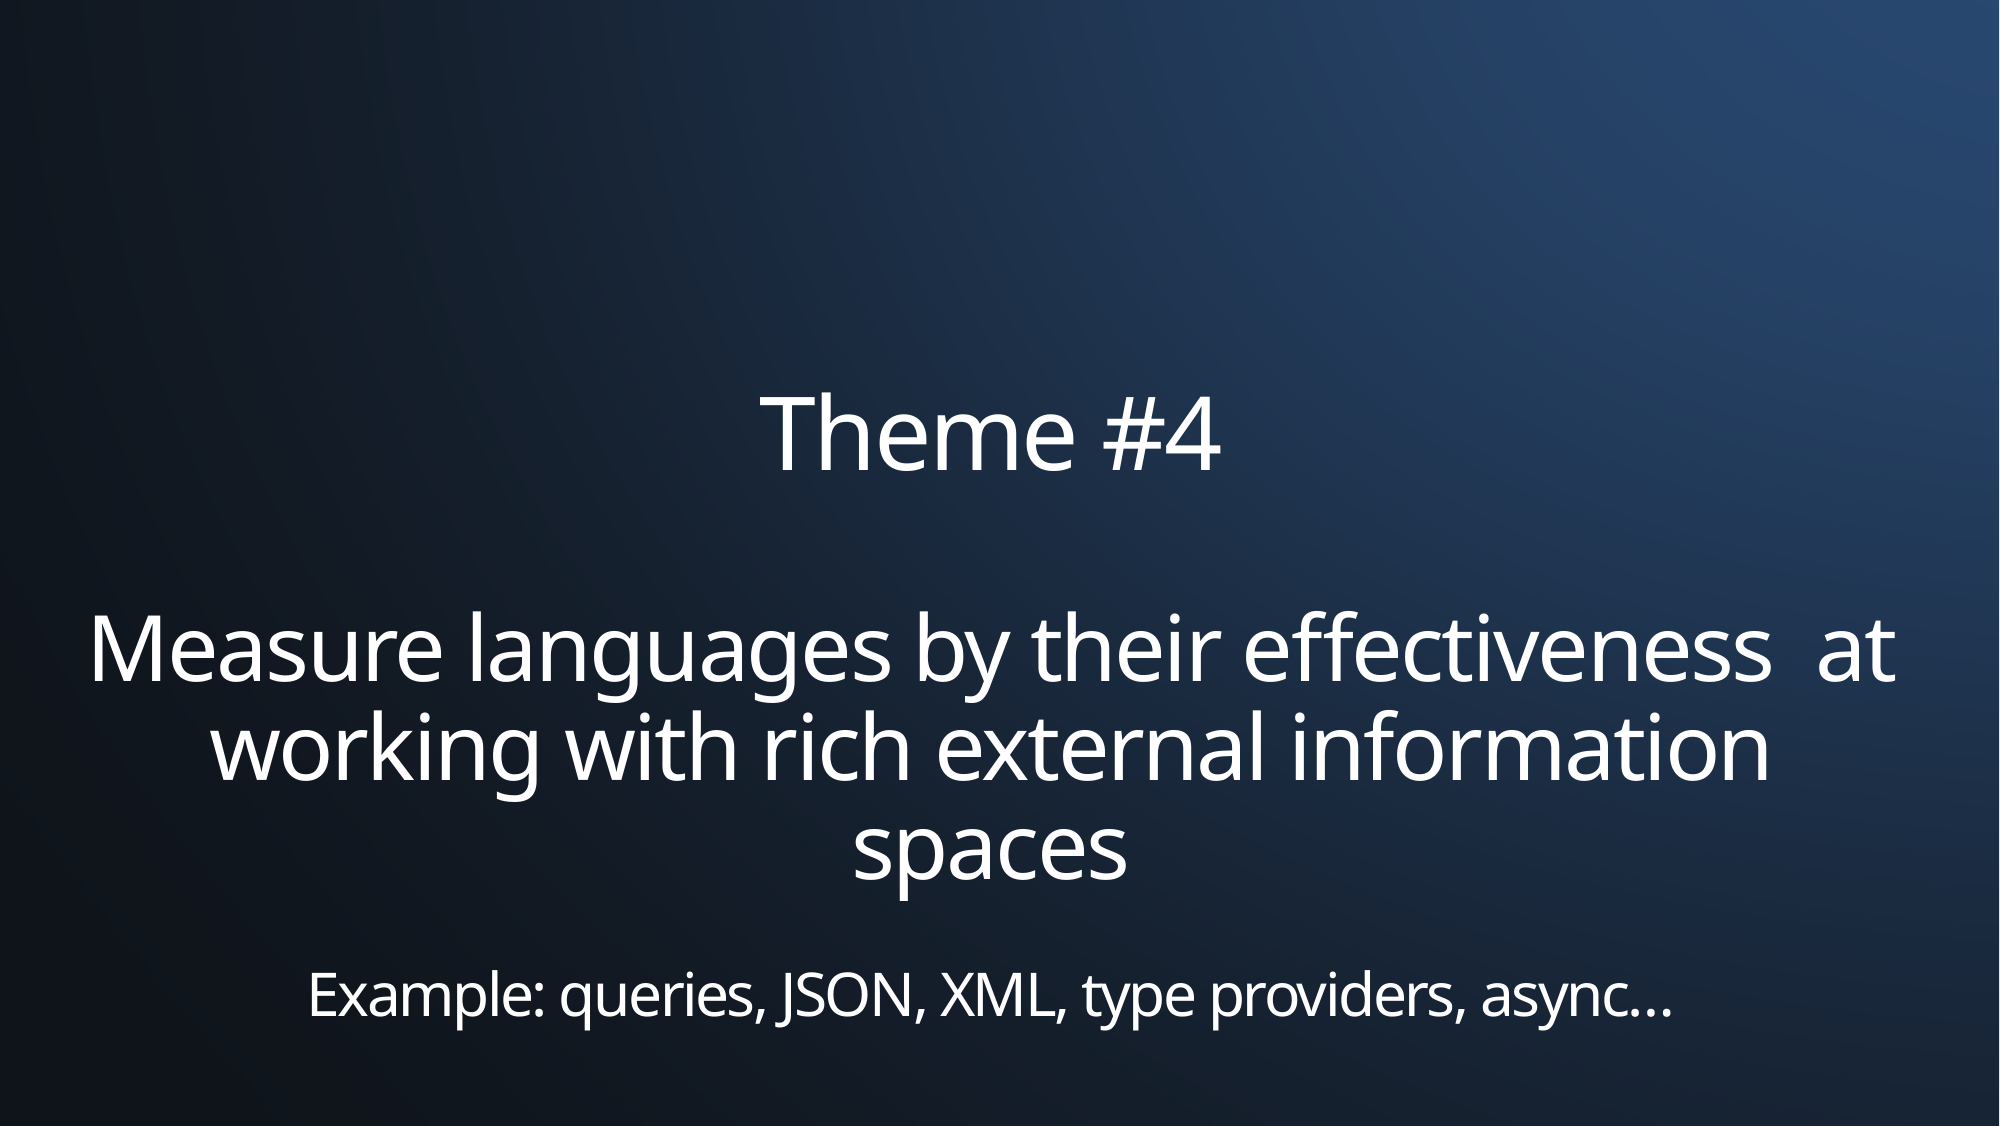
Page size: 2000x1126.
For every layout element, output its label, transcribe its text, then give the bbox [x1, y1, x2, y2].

title Theme #4 Measure languages by their effectiveness at working with rich external information spaces Example: queries, JSON, XML, type providers, async… [74, 381, 1908, 503]
picture [0, 0, 2000, 1126]
